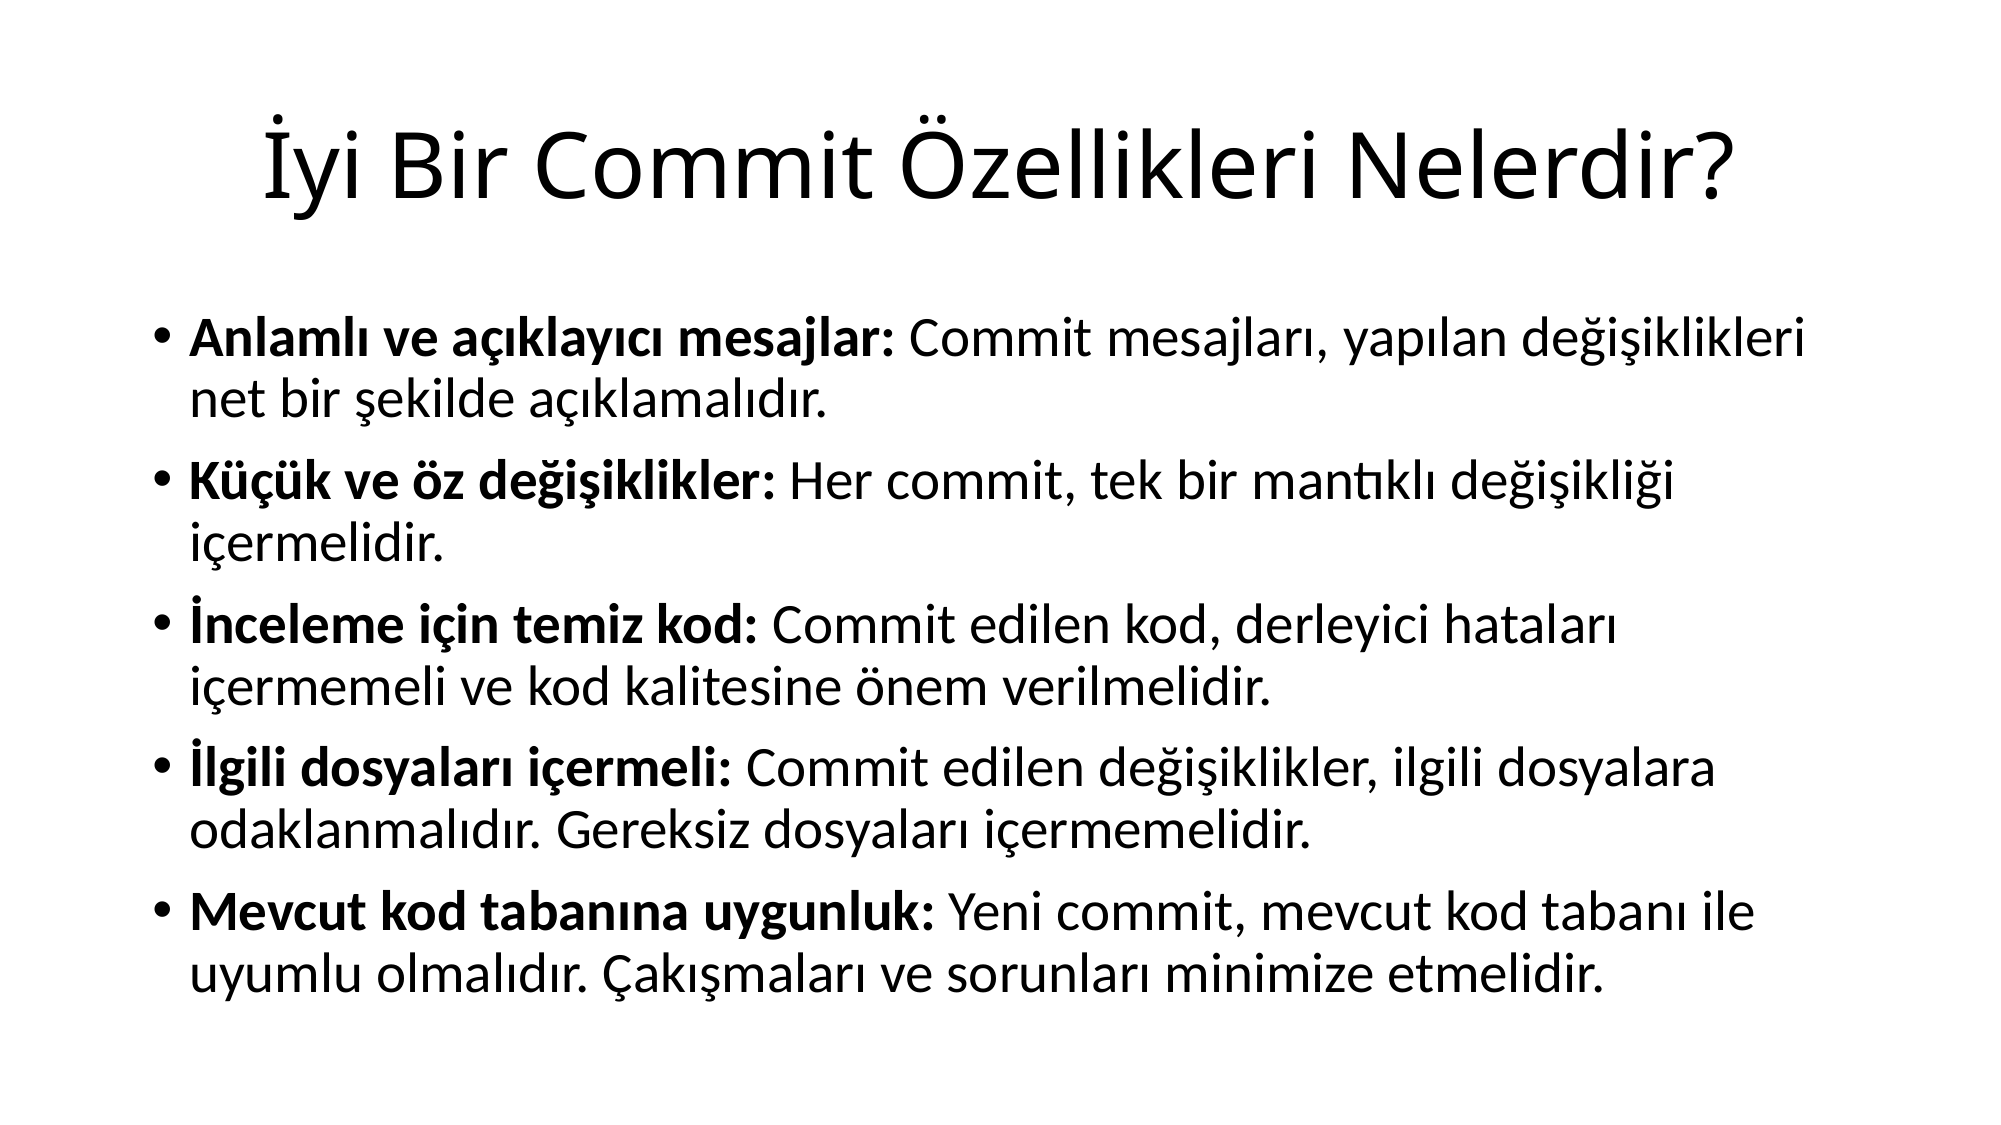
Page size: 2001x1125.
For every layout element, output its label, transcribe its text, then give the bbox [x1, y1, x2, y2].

list Anlamlı ve açıklayıcı mesajlar: Commit mesajları, yapılan değişiklikleri net bir şekilde açıklamalıdır. Küçük ve öz değişiklikler: Her commit, tek bir mantıklı değişikliği içermelidir. İnceleme için temiz kod: Commit edilen kod, derleyici hataları içermemeli ve kod kalitesine önem verilmelidir. İlgili dosyaları içermeli: Commit edilen değişiklikler, ilgili dosyalara odaklanmalıdır. Gereksiz dosyaları içermemelidir. Mevcut kod tabanına uygunluk: Yeni commit, mevcut kod tabanı ile uyumlu olmalıdır. Çakışmaları ve sorunları minimize etmelidir. [137, 299, 1863, 1014]
title İyi Bir Commit Özellikleri Nelerdir? [137, 59, 1863, 278]
